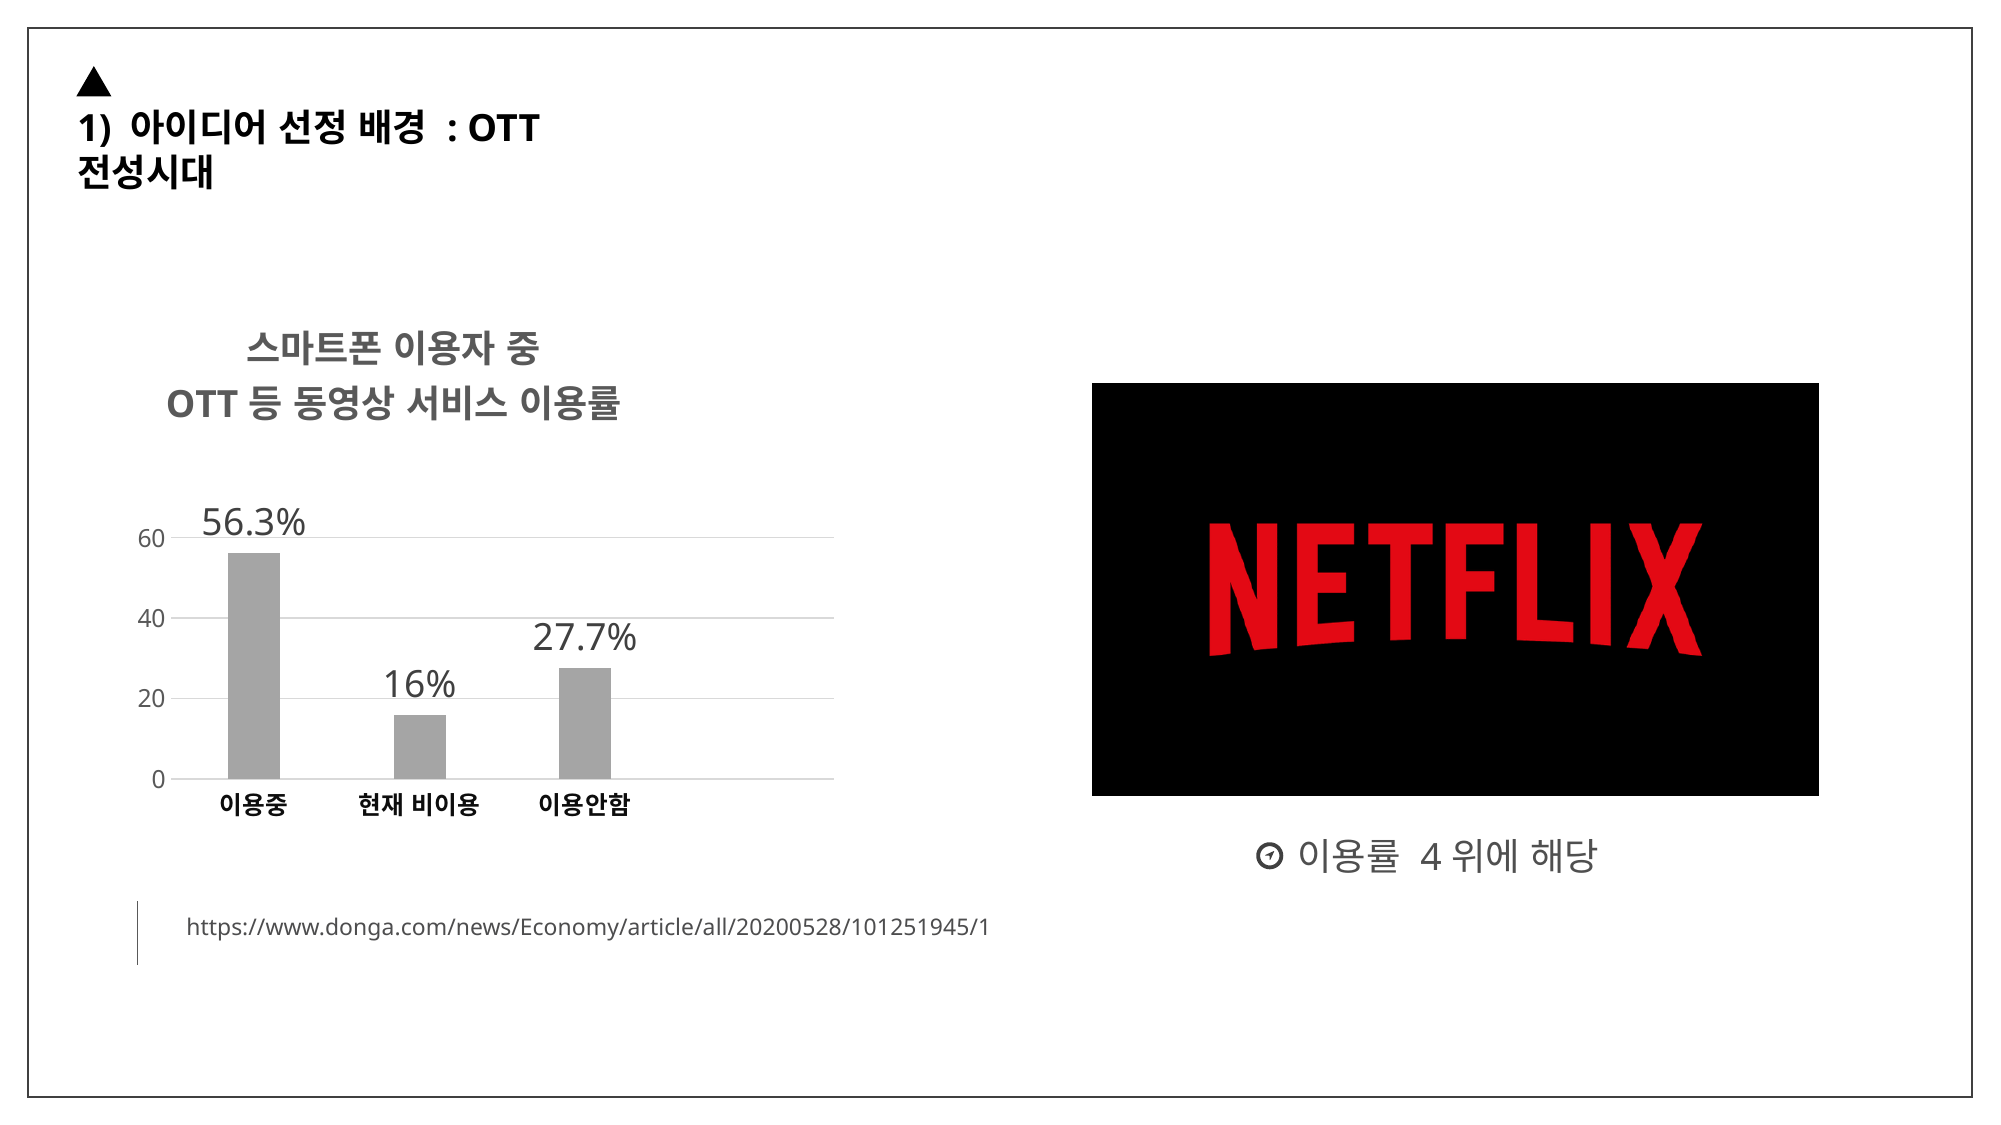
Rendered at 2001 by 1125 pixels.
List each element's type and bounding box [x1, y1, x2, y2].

chart [137, 296, 968, 867]
text_box [1092, 383, 1819, 887]
text_box [137, 900, 1806, 965]
text_box [27, 27, 1973, 1098]
